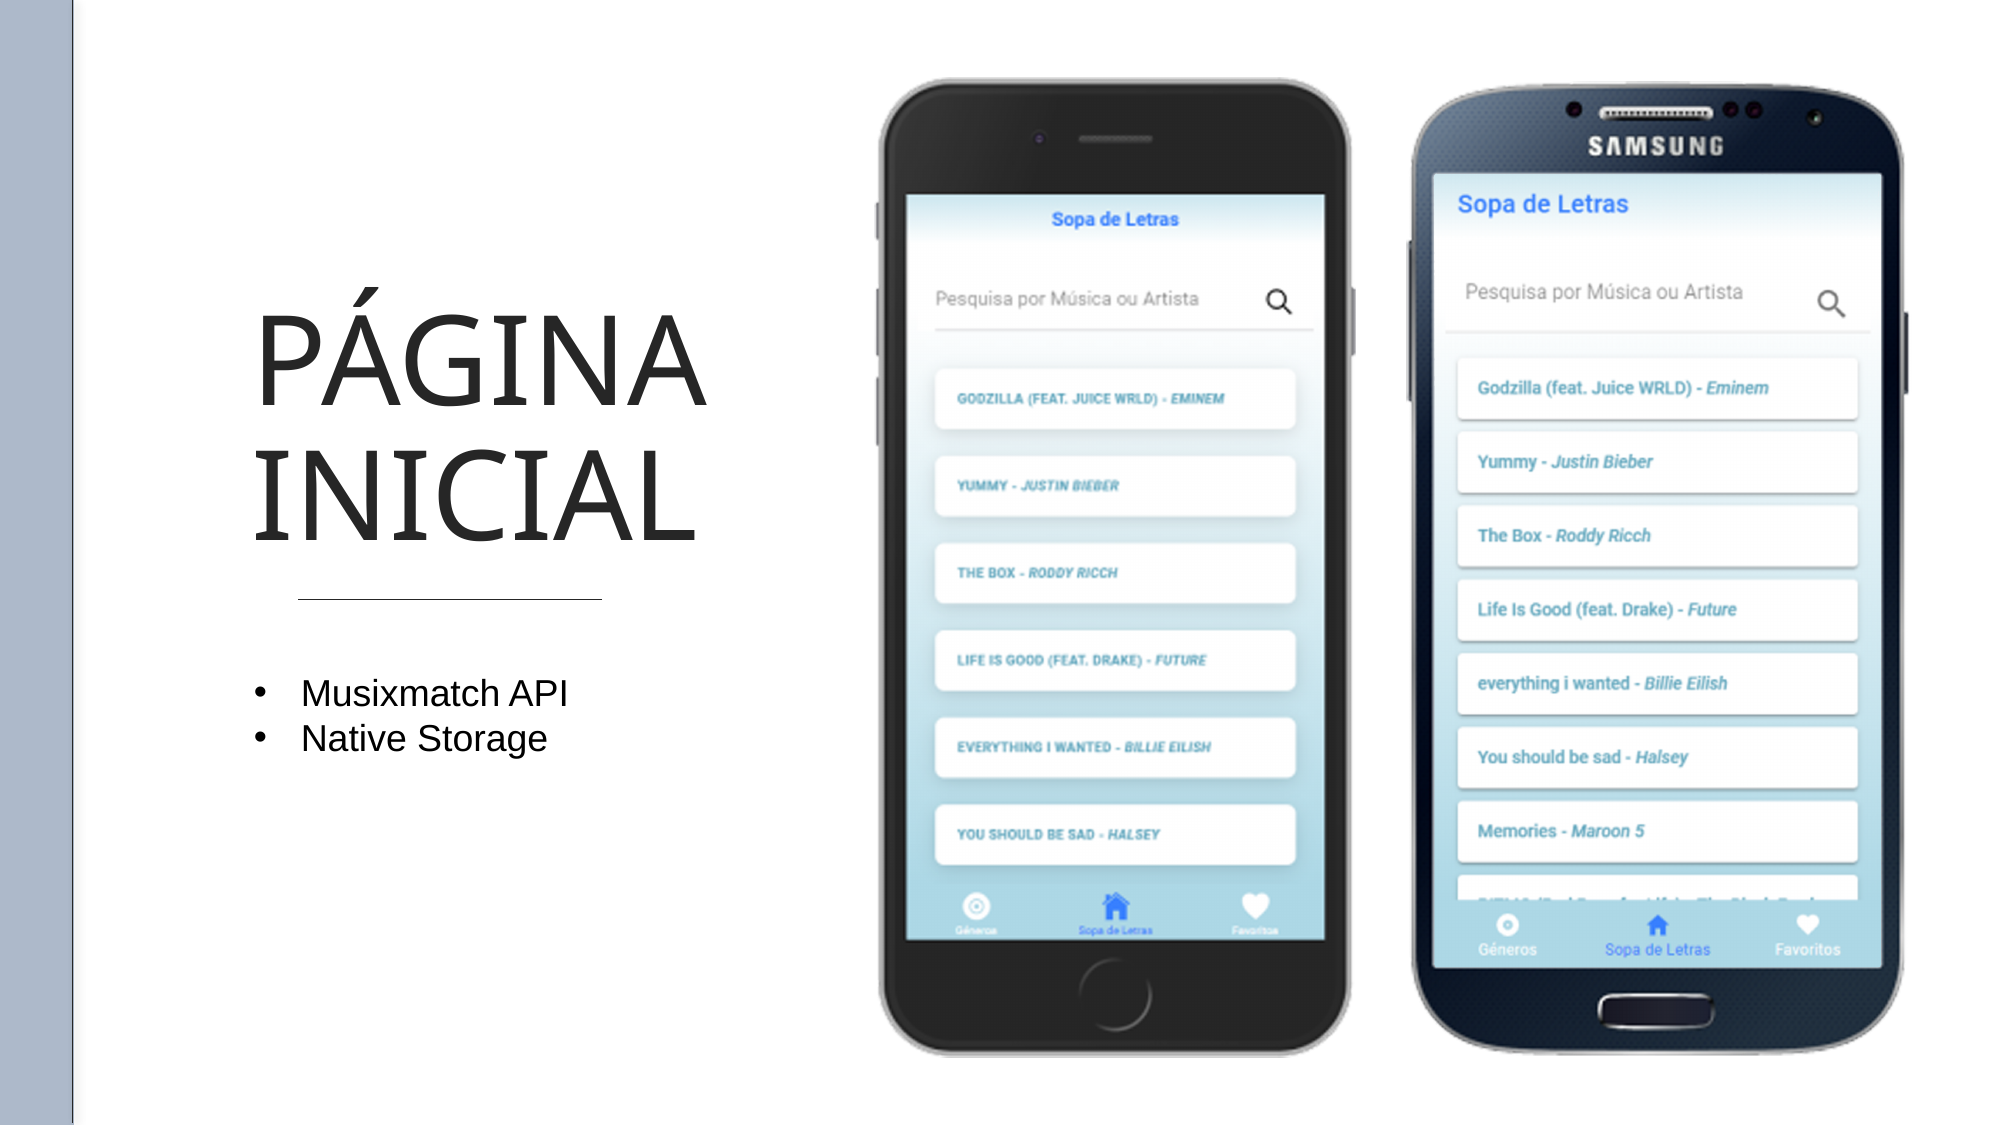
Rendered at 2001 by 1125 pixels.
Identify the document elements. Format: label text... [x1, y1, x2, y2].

text_box Musixmatch API Native Storage [239, 661, 574, 767]
text_box [0, 0, 75, 1125]
picture [574, 48, 2000, 1125]
title PÁGINA INICIAL [236, 324, 574, 542]
